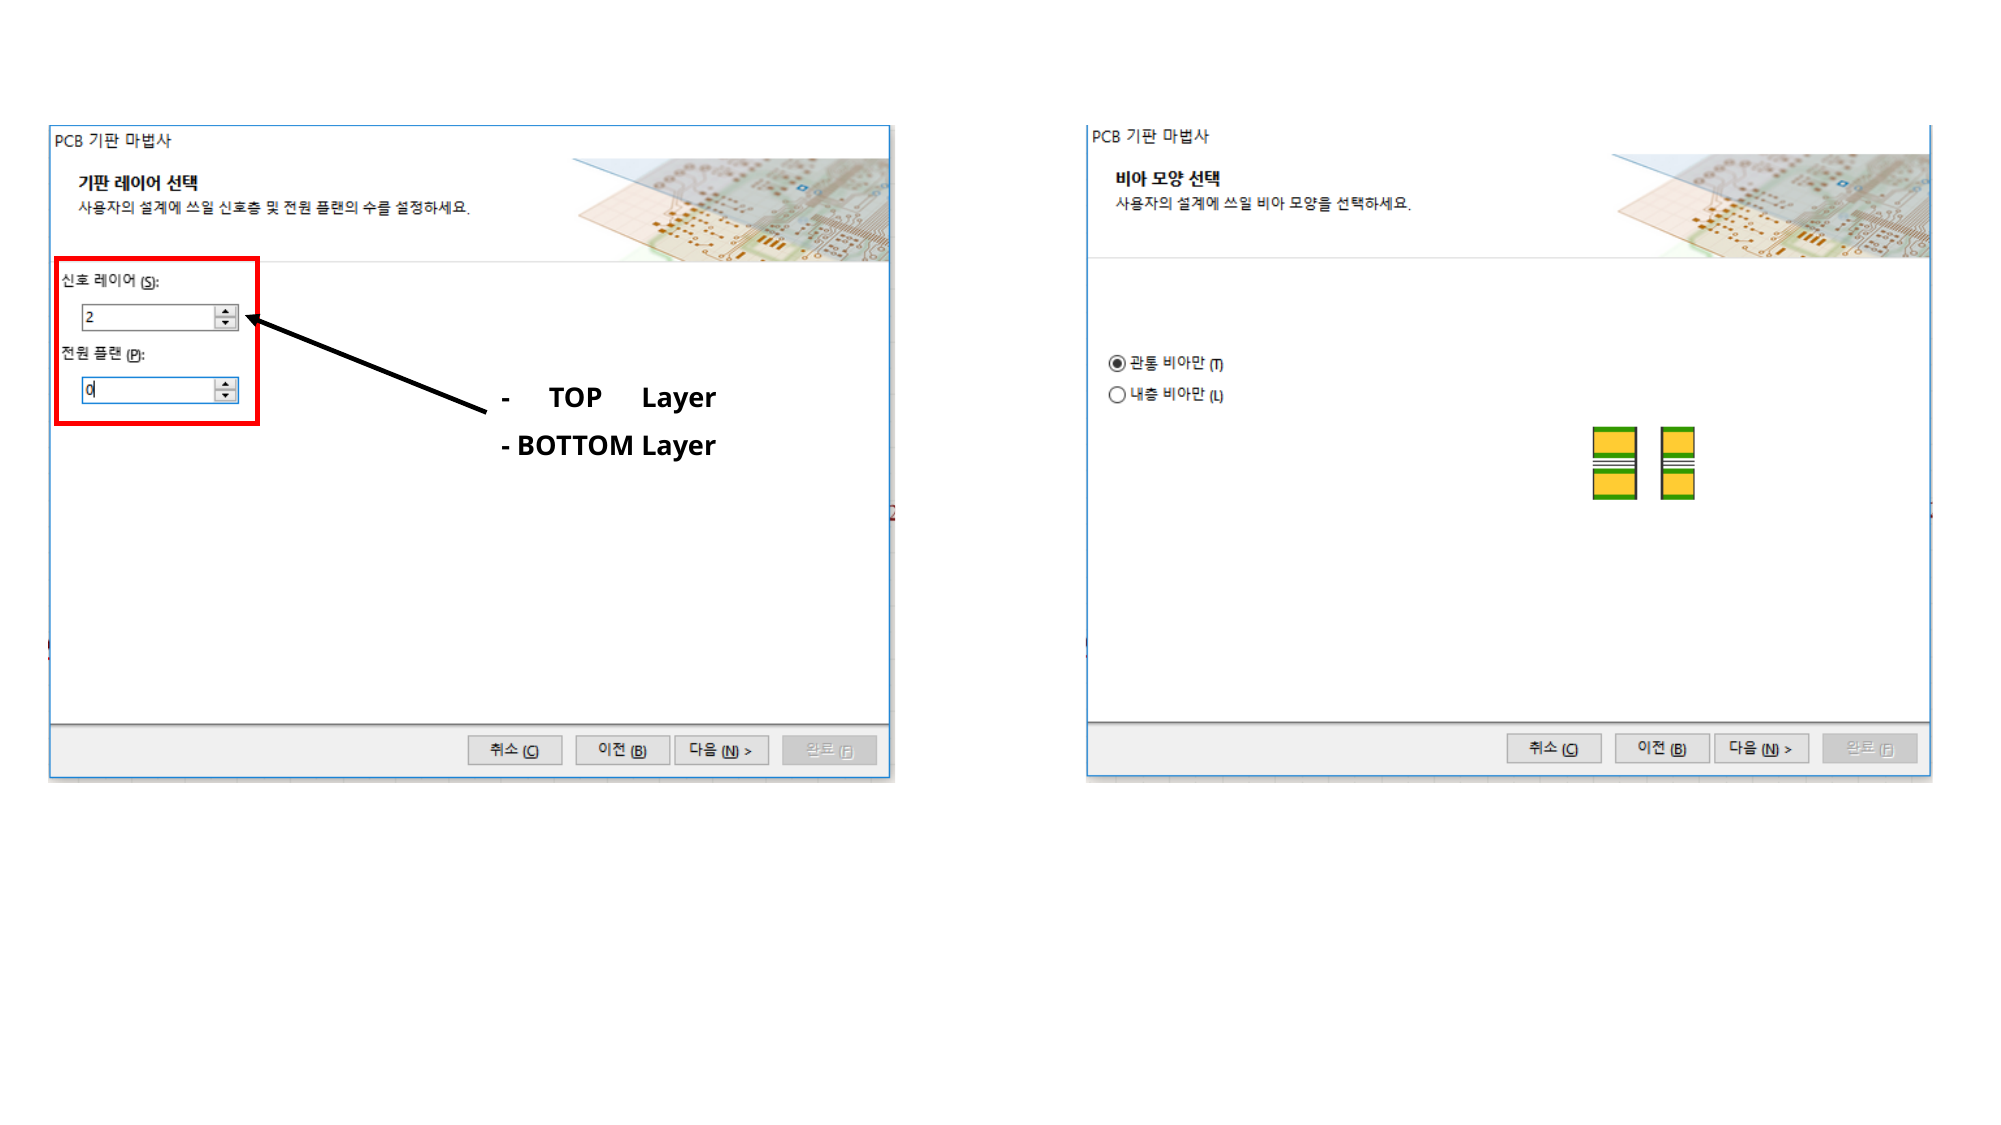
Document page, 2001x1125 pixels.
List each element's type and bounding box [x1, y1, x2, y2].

text_box [244, 315, 486, 410]
picture [48, 125, 896, 783]
picture [1085, 125, 1933, 783]
